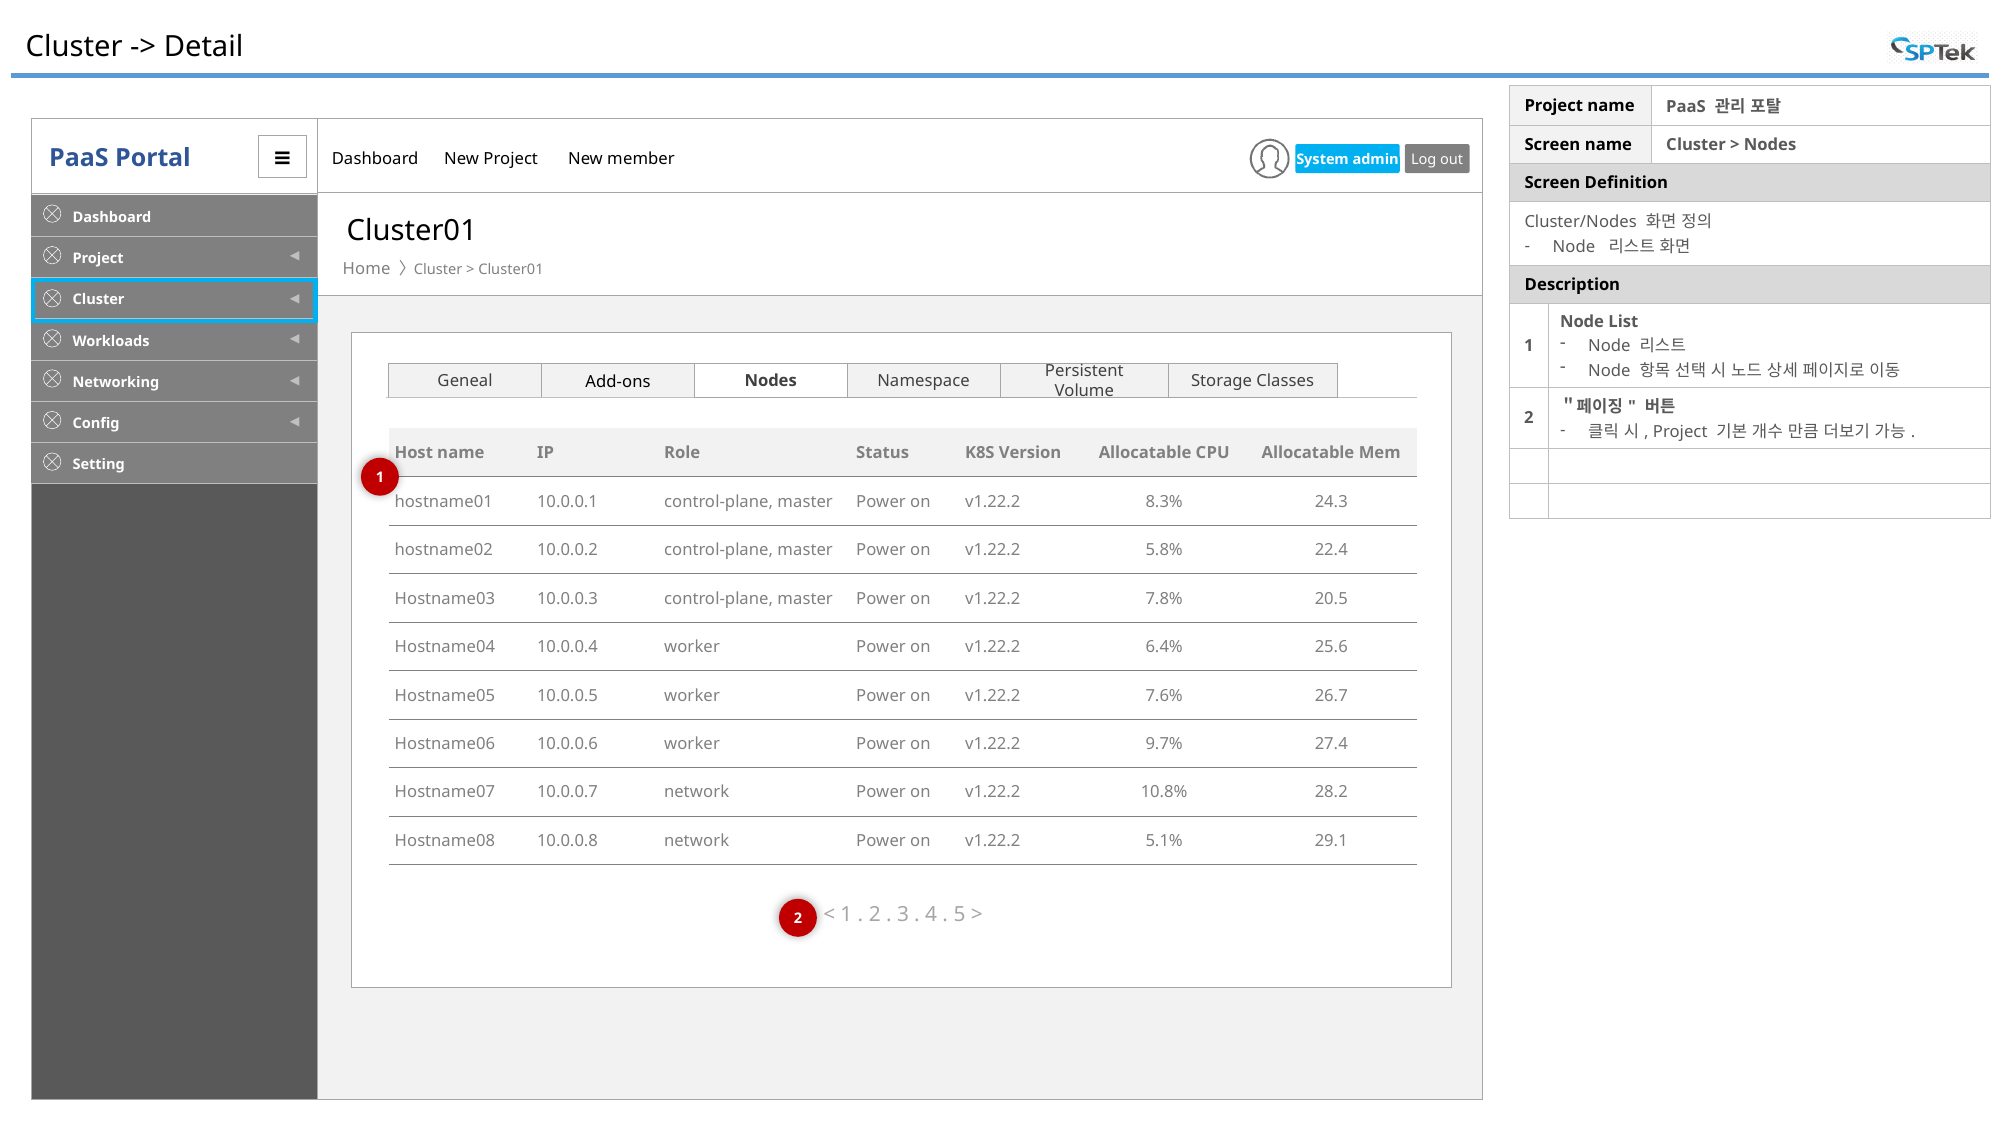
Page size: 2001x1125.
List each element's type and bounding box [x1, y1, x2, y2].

table_cell [1510, 484, 1548, 518]
table_cell [1652, 126, 1990, 163]
table_cell [389, 574, 1417, 622]
table_header [389, 428, 1417, 476]
table_cell [389, 817, 1417, 864]
table_cell [1510, 126, 1651, 163]
table_cell [389, 477, 1417, 525]
table_cell [389, 526, 1417, 573]
table_cell [1549, 449, 1990, 483]
table_cell [389, 671, 1417, 719]
text_box [32, 279, 316, 322]
table_cell [389, 720, 1417, 767]
table_cell [1510, 304, 1548, 387]
table_header [1510, 86, 1651, 125]
table_cell [1510, 449, 1548, 483]
text_box [350, 331, 1453, 988]
table_cell [1549, 484, 1990, 518]
table_cell [1549, 304, 1990, 387]
table_cell [1510, 202, 1990, 265]
table_cell [389, 623, 1417, 670]
table_cell [1510, 164, 1990, 201]
table_cell [1510, 388, 1548, 448]
table_header [1652, 86, 1990, 125]
table_cell [1510, 266, 1990, 303]
list [331, 207, 1355, 286]
table_cell [1549, 388, 1990, 448]
table_cell [389, 768, 1417, 816]
title [10, 19, 1990, 76]
